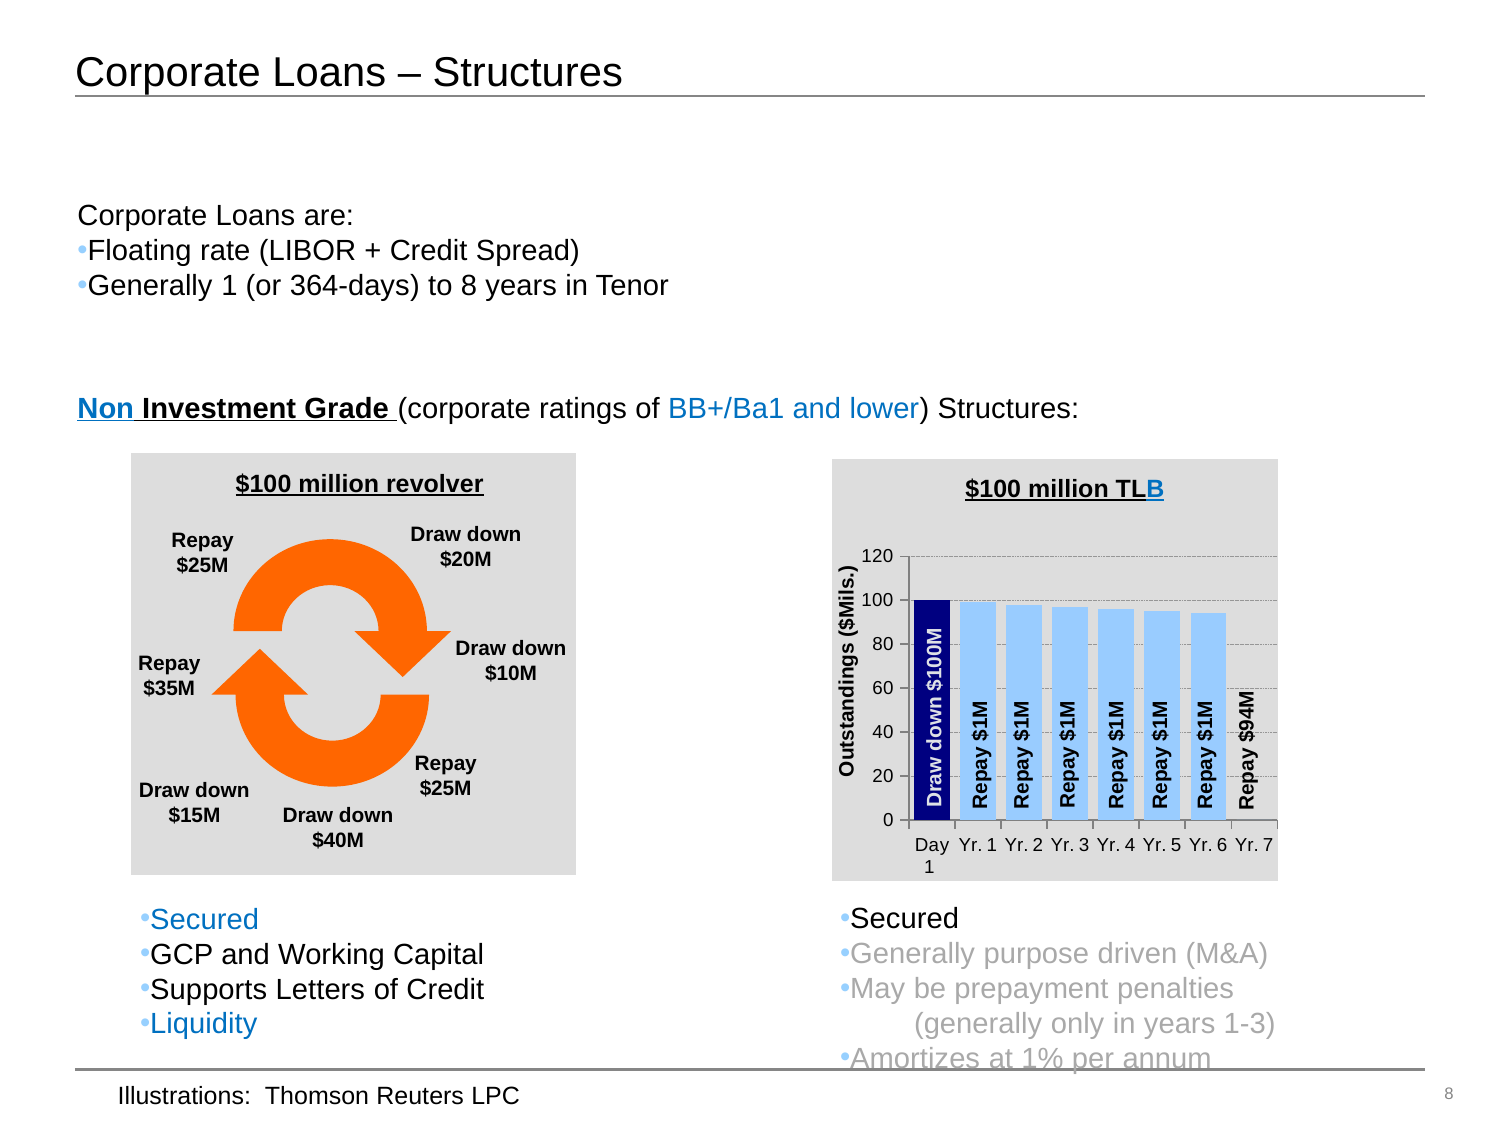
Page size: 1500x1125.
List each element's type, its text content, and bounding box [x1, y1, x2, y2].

text_box Secured Generally purpose driven (M&A) May be prepayment penalties (generally only in years 1-3) Amortizes at 1% per annum [825, 891, 1375, 1082]
title Corporate Loans – Structures [75, 45, 1424, 96]
text_box Secured GCP and Working Capital Supports Letters of Credit Liquidity [125, 892, 675, 1048]
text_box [824, 459, 1302, 900]
text_box Corporate Loans are: Floating rate (LIBOR + Credit Spread) Generally 1 (or 364-days) to 8 years in Tenor Non Investment Grade (corporate ratings of BB+/Ba1 and lower) Structures: [62, 189, 1425, 432]
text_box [121, 453, 584, 875]
text_box Illustrations: Thomson Reuters LPC [117, 1079, 600, 1110]
